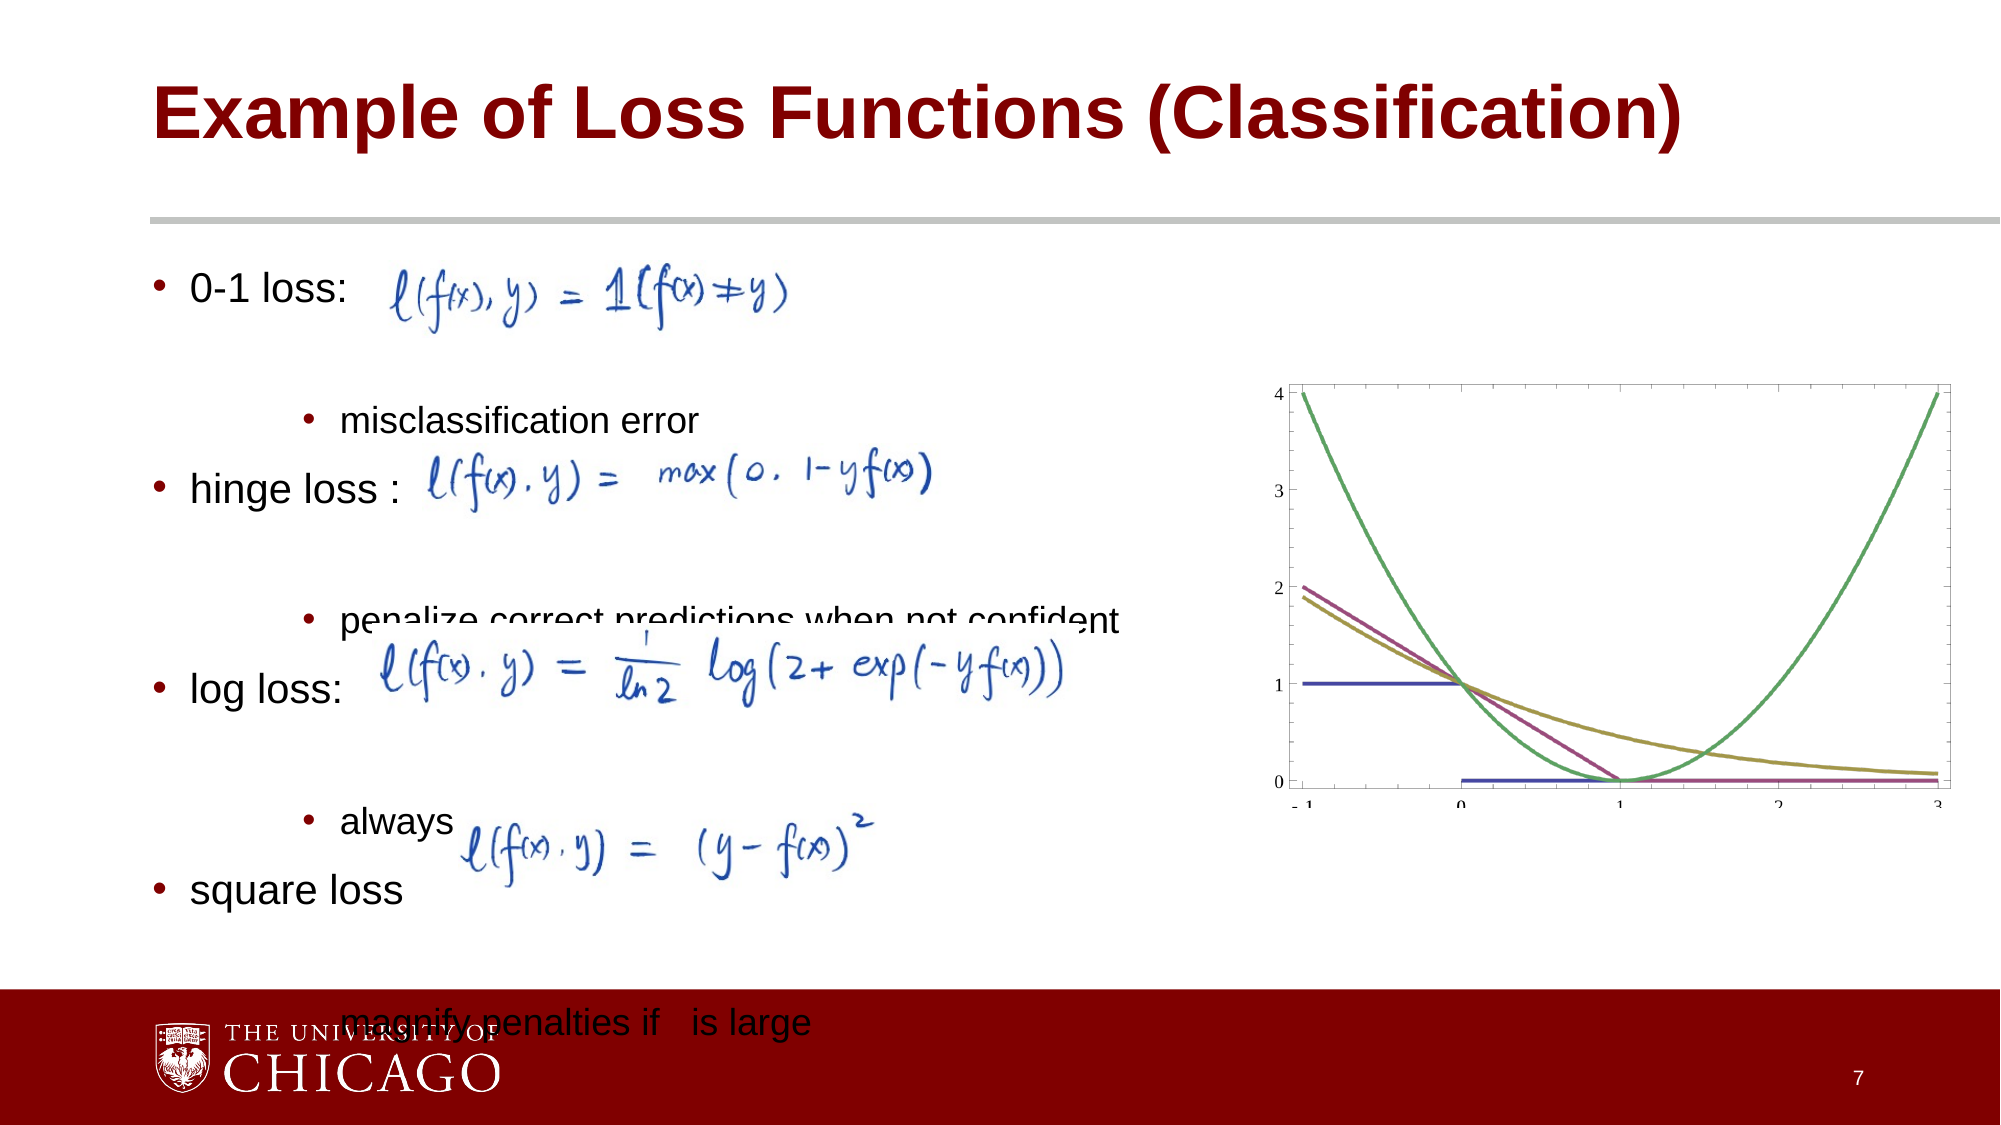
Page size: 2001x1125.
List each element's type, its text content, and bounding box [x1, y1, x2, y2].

slide_number 7 [1412, 1046, 1880, 1107]
picture [422, 443, 953, 519]
picture [372, 260, 798, 338]
list 0-1 loss: misclassification error hinge loss : penalize correct predictions when not confident log loss: always wants more “margin” square loss magnify penalties if is large [137, 253, 1312, 936]
title Example of Loss Functions (Classification) [137, 0, 1863, 218]
picture [372, 623, 1079, 712]
picture [458, 803, 884, 896]
picture [1273, 381, 1951, 808]
